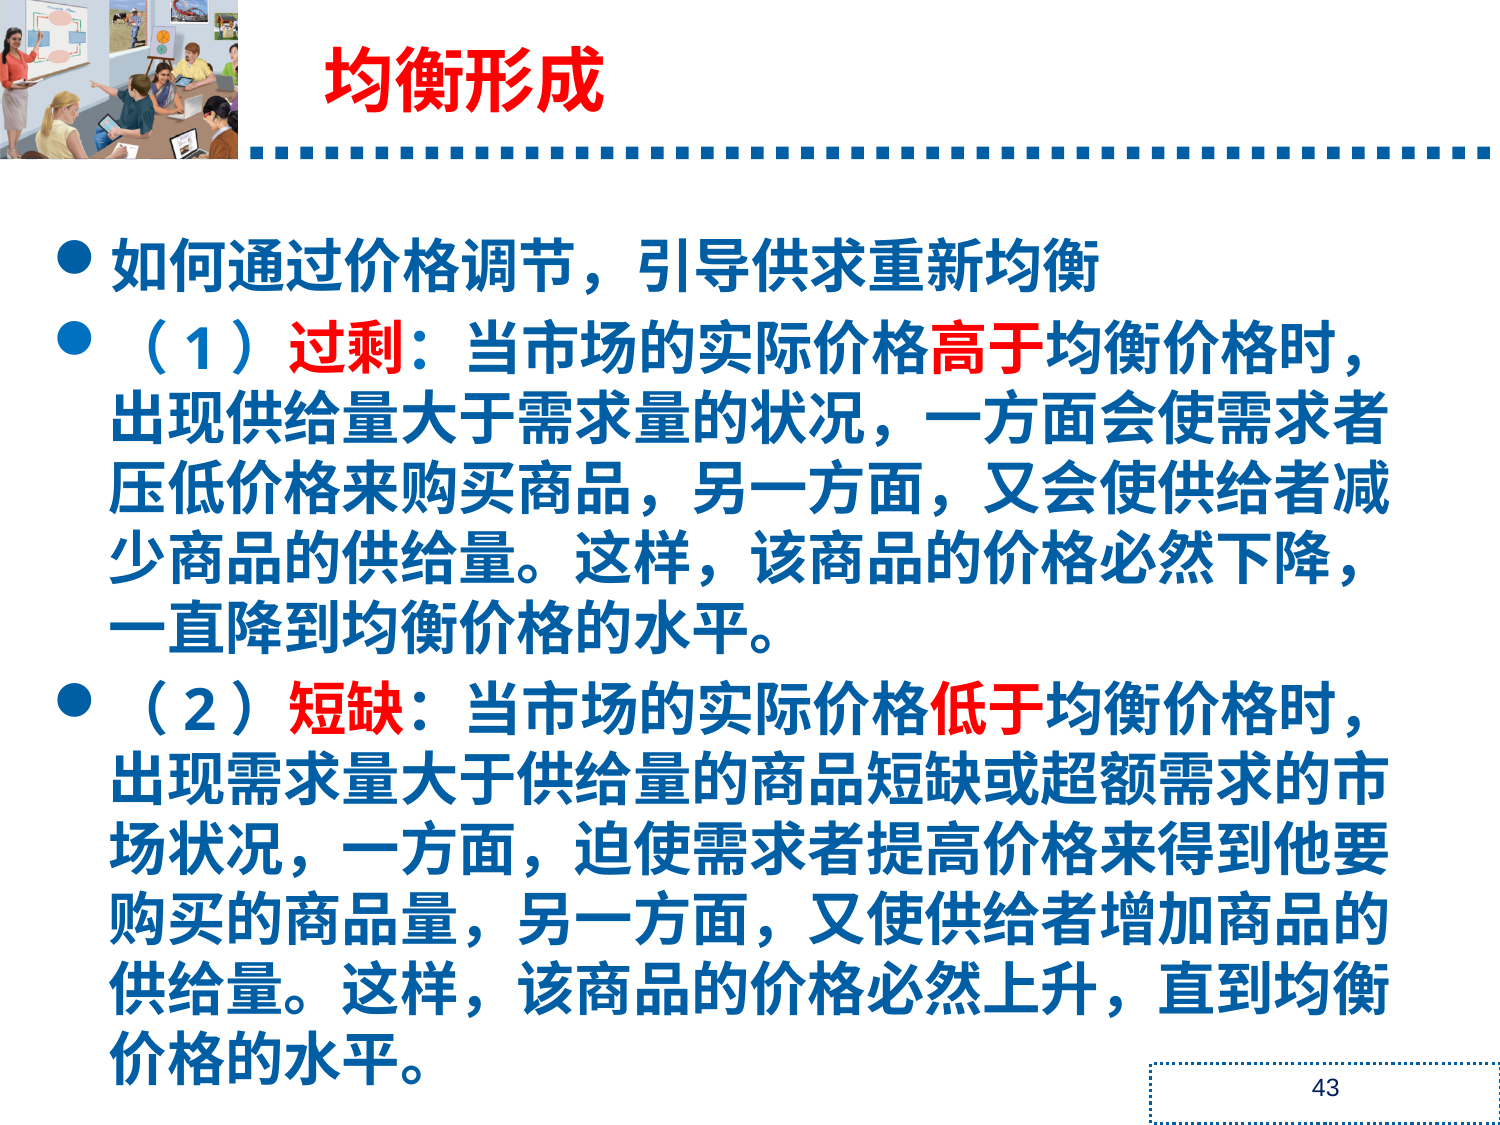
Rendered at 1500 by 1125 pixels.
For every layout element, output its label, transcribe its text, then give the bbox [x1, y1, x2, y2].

text_box 如何通过价格调节，引导供求重新均衡 （1）过剩：当市场的实际价格高于均衡价格时，出现供给量大于需求量的状况，一方面会使需求者压低价格来购买商品，另一方面，又会使供给者减少商品的供给量。这样，该商品的价格必然下降，一直降到均衡价格的水平。 （2）短缺：当市场的实际价格低于均衡价格时，出现需求量大于供给量的商品短缺或超额需求的市场状况，一方面，迫使需求者提高价格来得到他要购买的商品量，另一方面，又使供给者增加商品的供给量。这样，该商品的价格必然上升，直到均衡价格的水平。 [37, 221, 1442, 1125]
slide_number 43 [1442, 1062, 1500, 1125]
text_box 均衡形成 [308, 28, 622, 129]
picture [0, 0, 238, 159]
